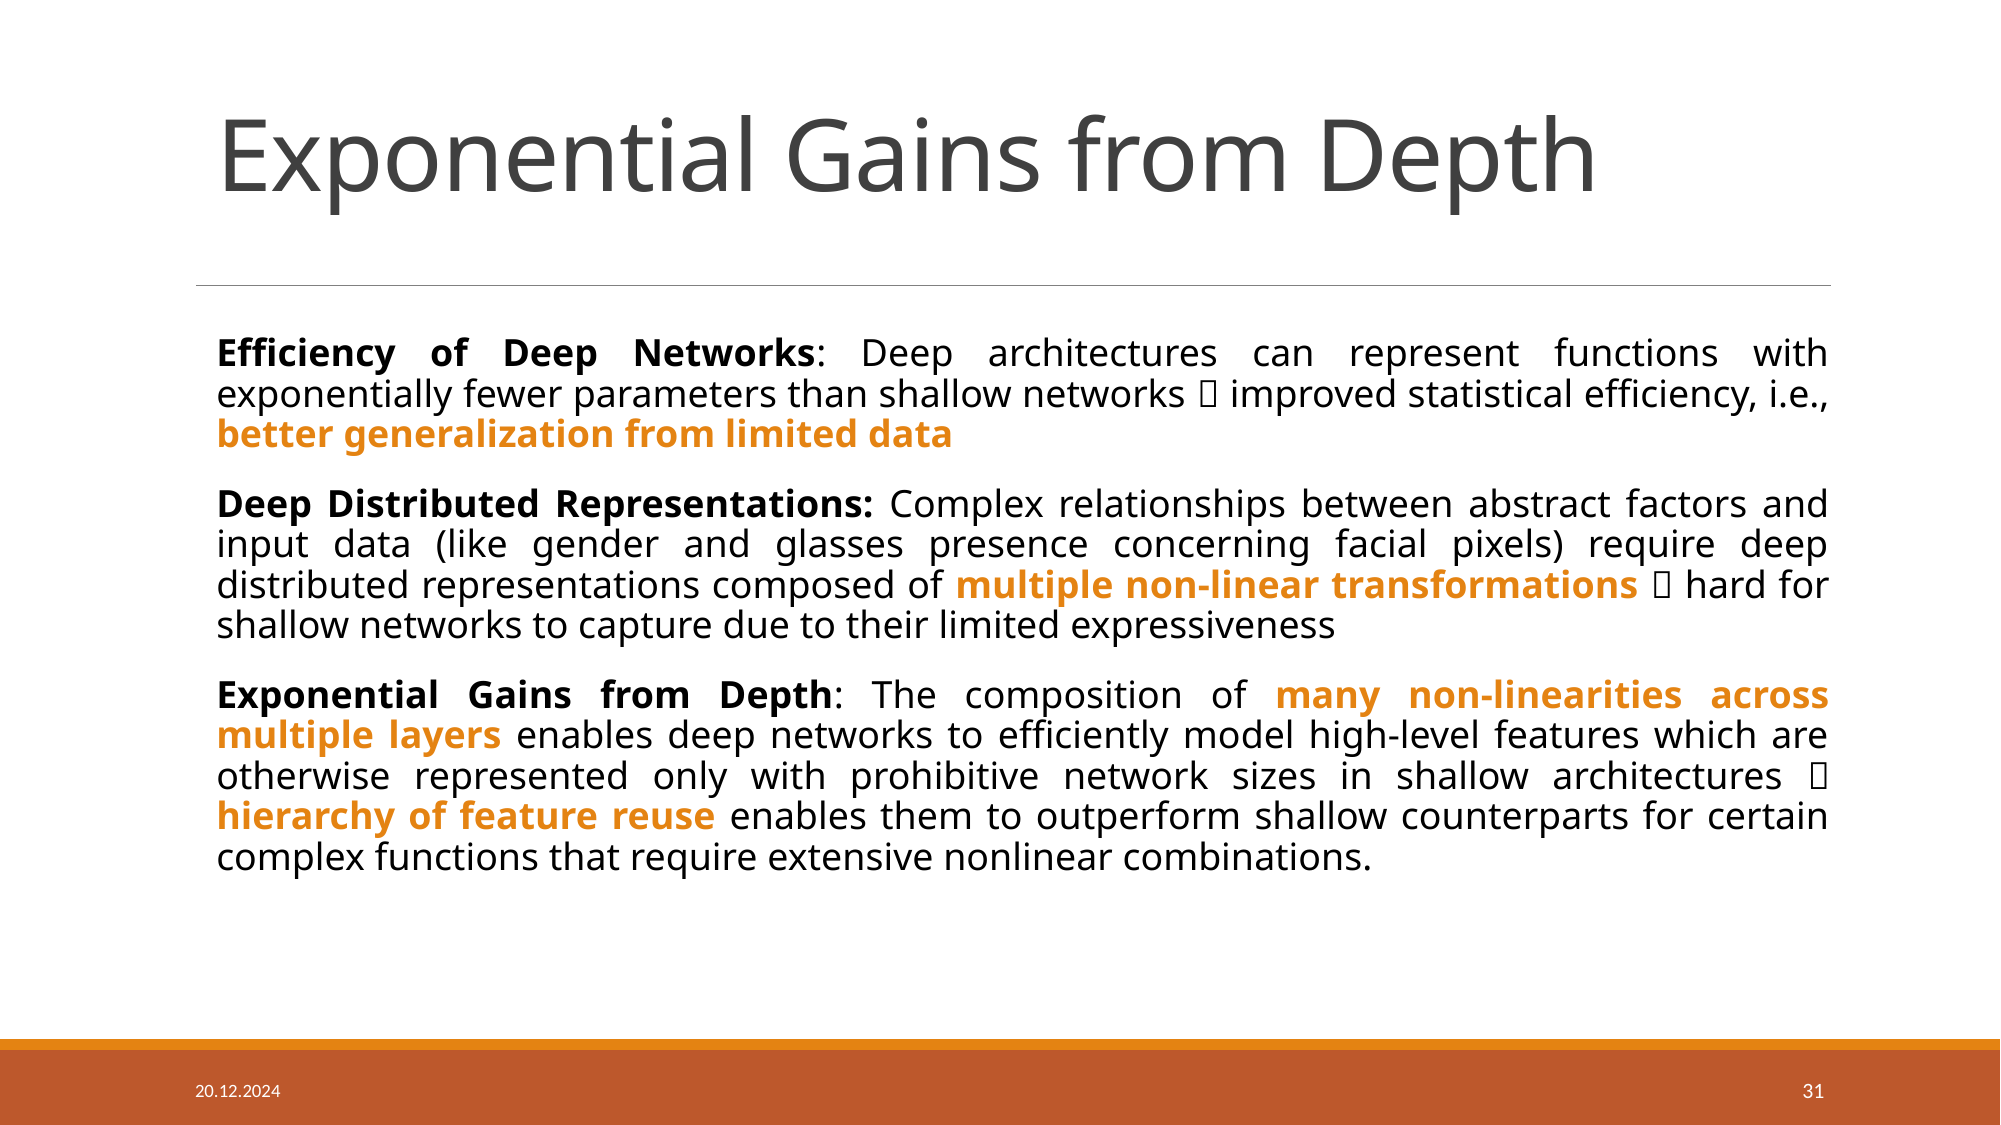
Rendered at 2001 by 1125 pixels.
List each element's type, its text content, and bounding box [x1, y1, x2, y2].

text_box Efficiency of Deep Networks: Deep architectures can represent functions with exponentially fewer parameters than shallow networks  improved statistical efficiency, i.e., better generalization from limited data Deep Distributed Representations: Complex relationships between abstract factors and input data (like gender and glasses presence concerning facial pixels) require deep distributed representations composed of multiple non-linear transformations  hard for shallow networks to capture due to their limited expressiveness Exponential Gains from Depth: The composition of many non-linearities across multiple layers enables deep networks to efficiently model high-level features which are otherwise represented only with prohibitive network sizes in shallow architectures  hierarchy of feature reuse enables them to outperform shallow counterparts for certain complex functions that require extensive nonlinear combinations. [201, 326, 1830, 898]
slide_number 31 [1624, 1059, 1840, 1120]
title Exponential Gains from Depth [201, 88, 1852, 220]
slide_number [180, 1059, 586, 1120]
